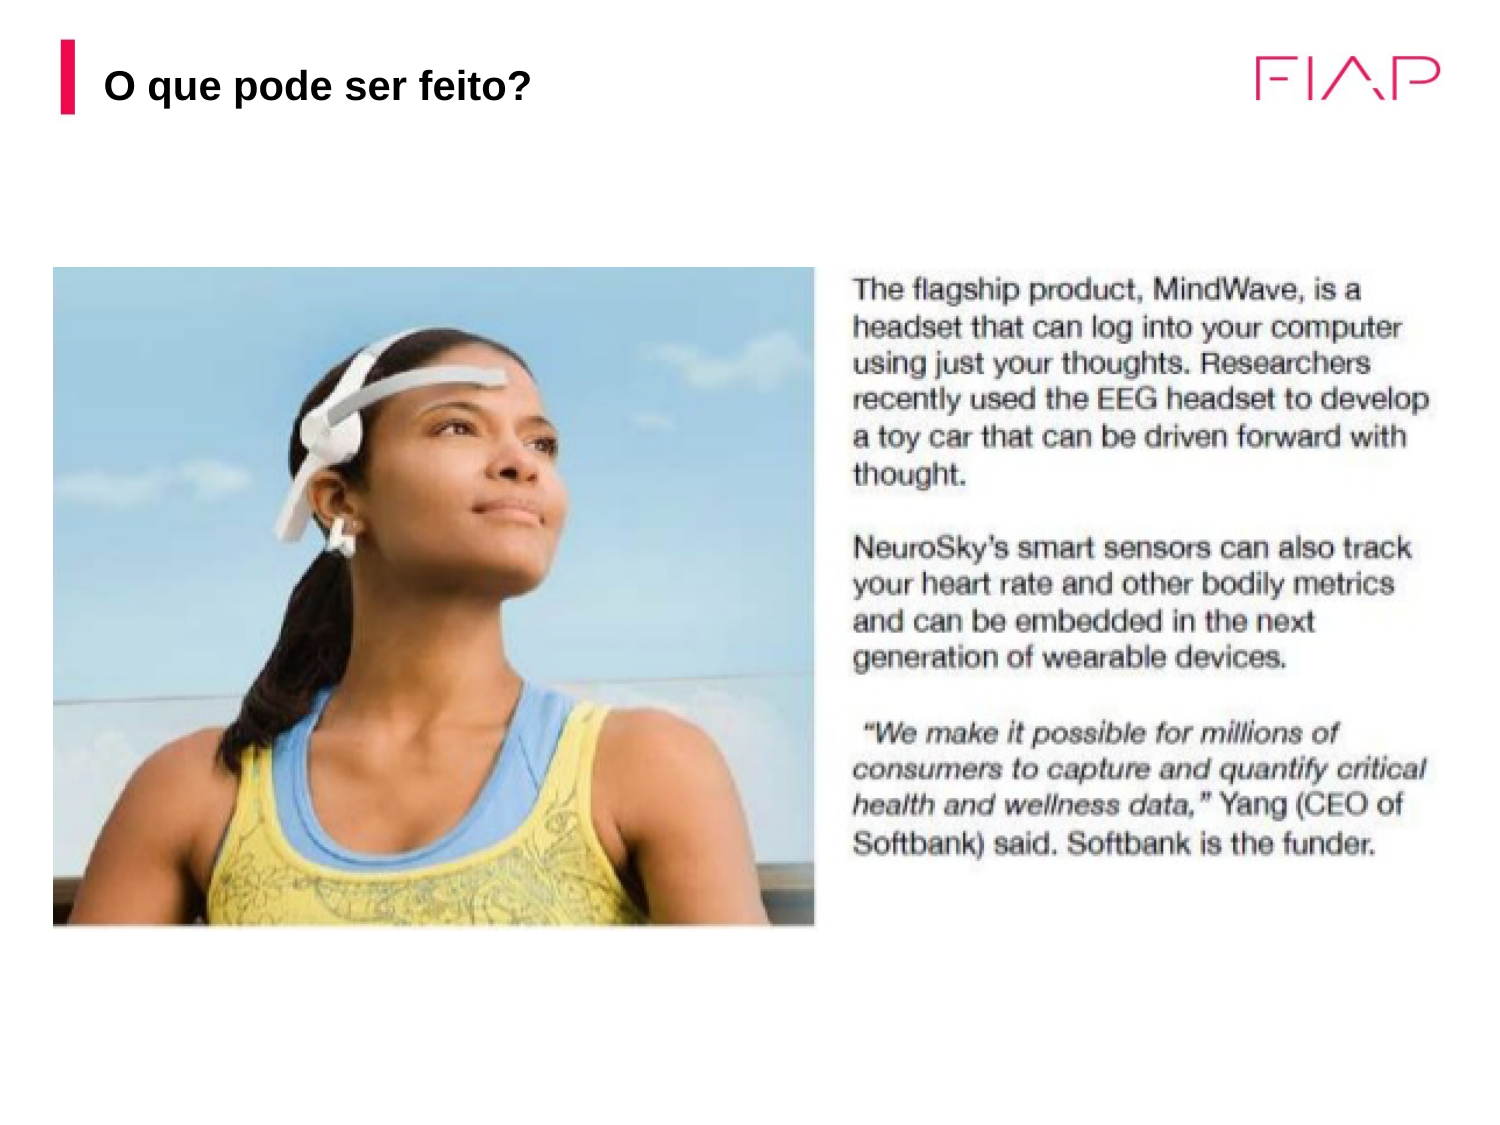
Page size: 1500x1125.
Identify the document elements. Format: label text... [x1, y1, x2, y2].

picture [0, 0, 1500, 1125]
title O que pode ser feito? [88, 42, 1282, 126]
